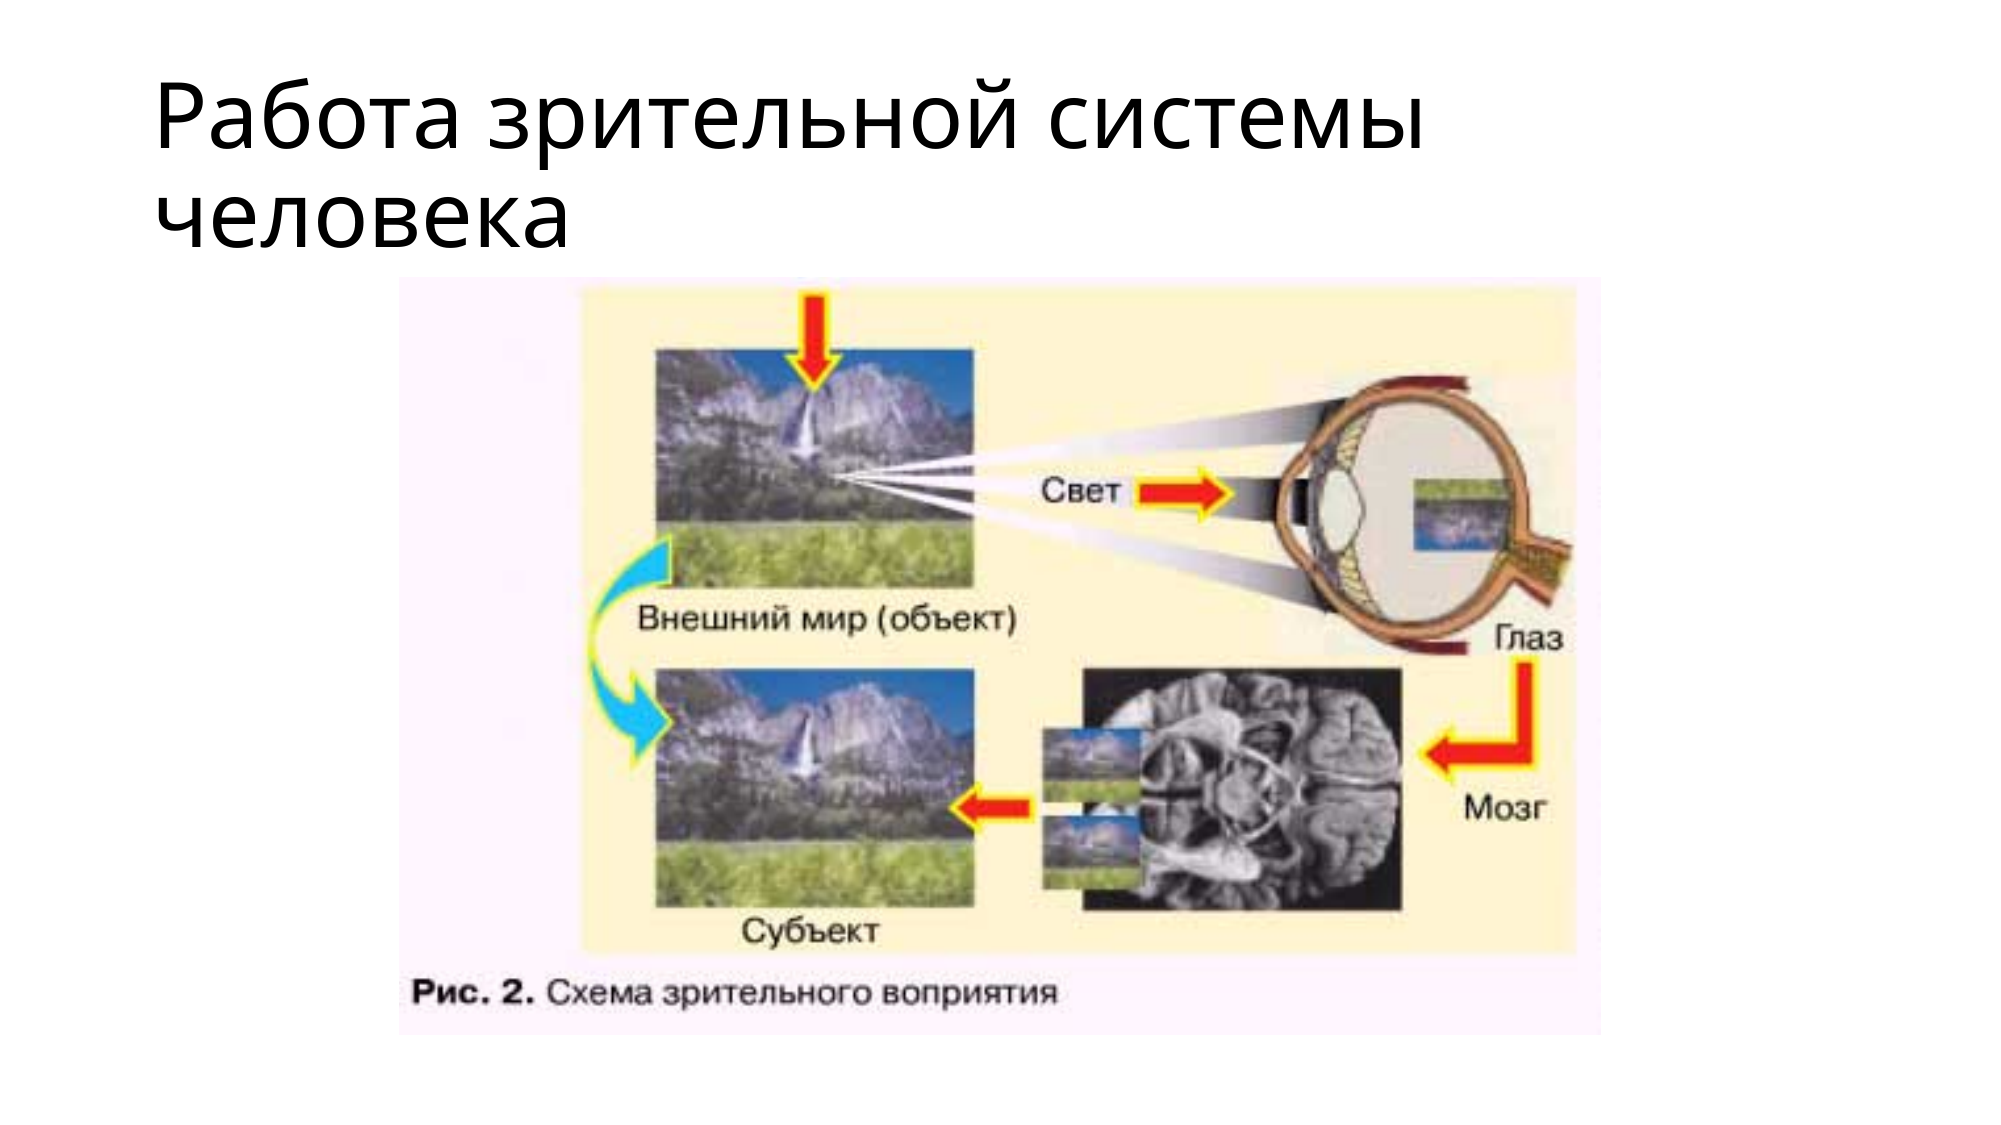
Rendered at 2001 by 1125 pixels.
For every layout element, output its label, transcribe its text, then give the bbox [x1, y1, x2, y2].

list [399, 277, 1601, 1035]
title Работа зрительной системы человека [137, 59, 1863, 278]
